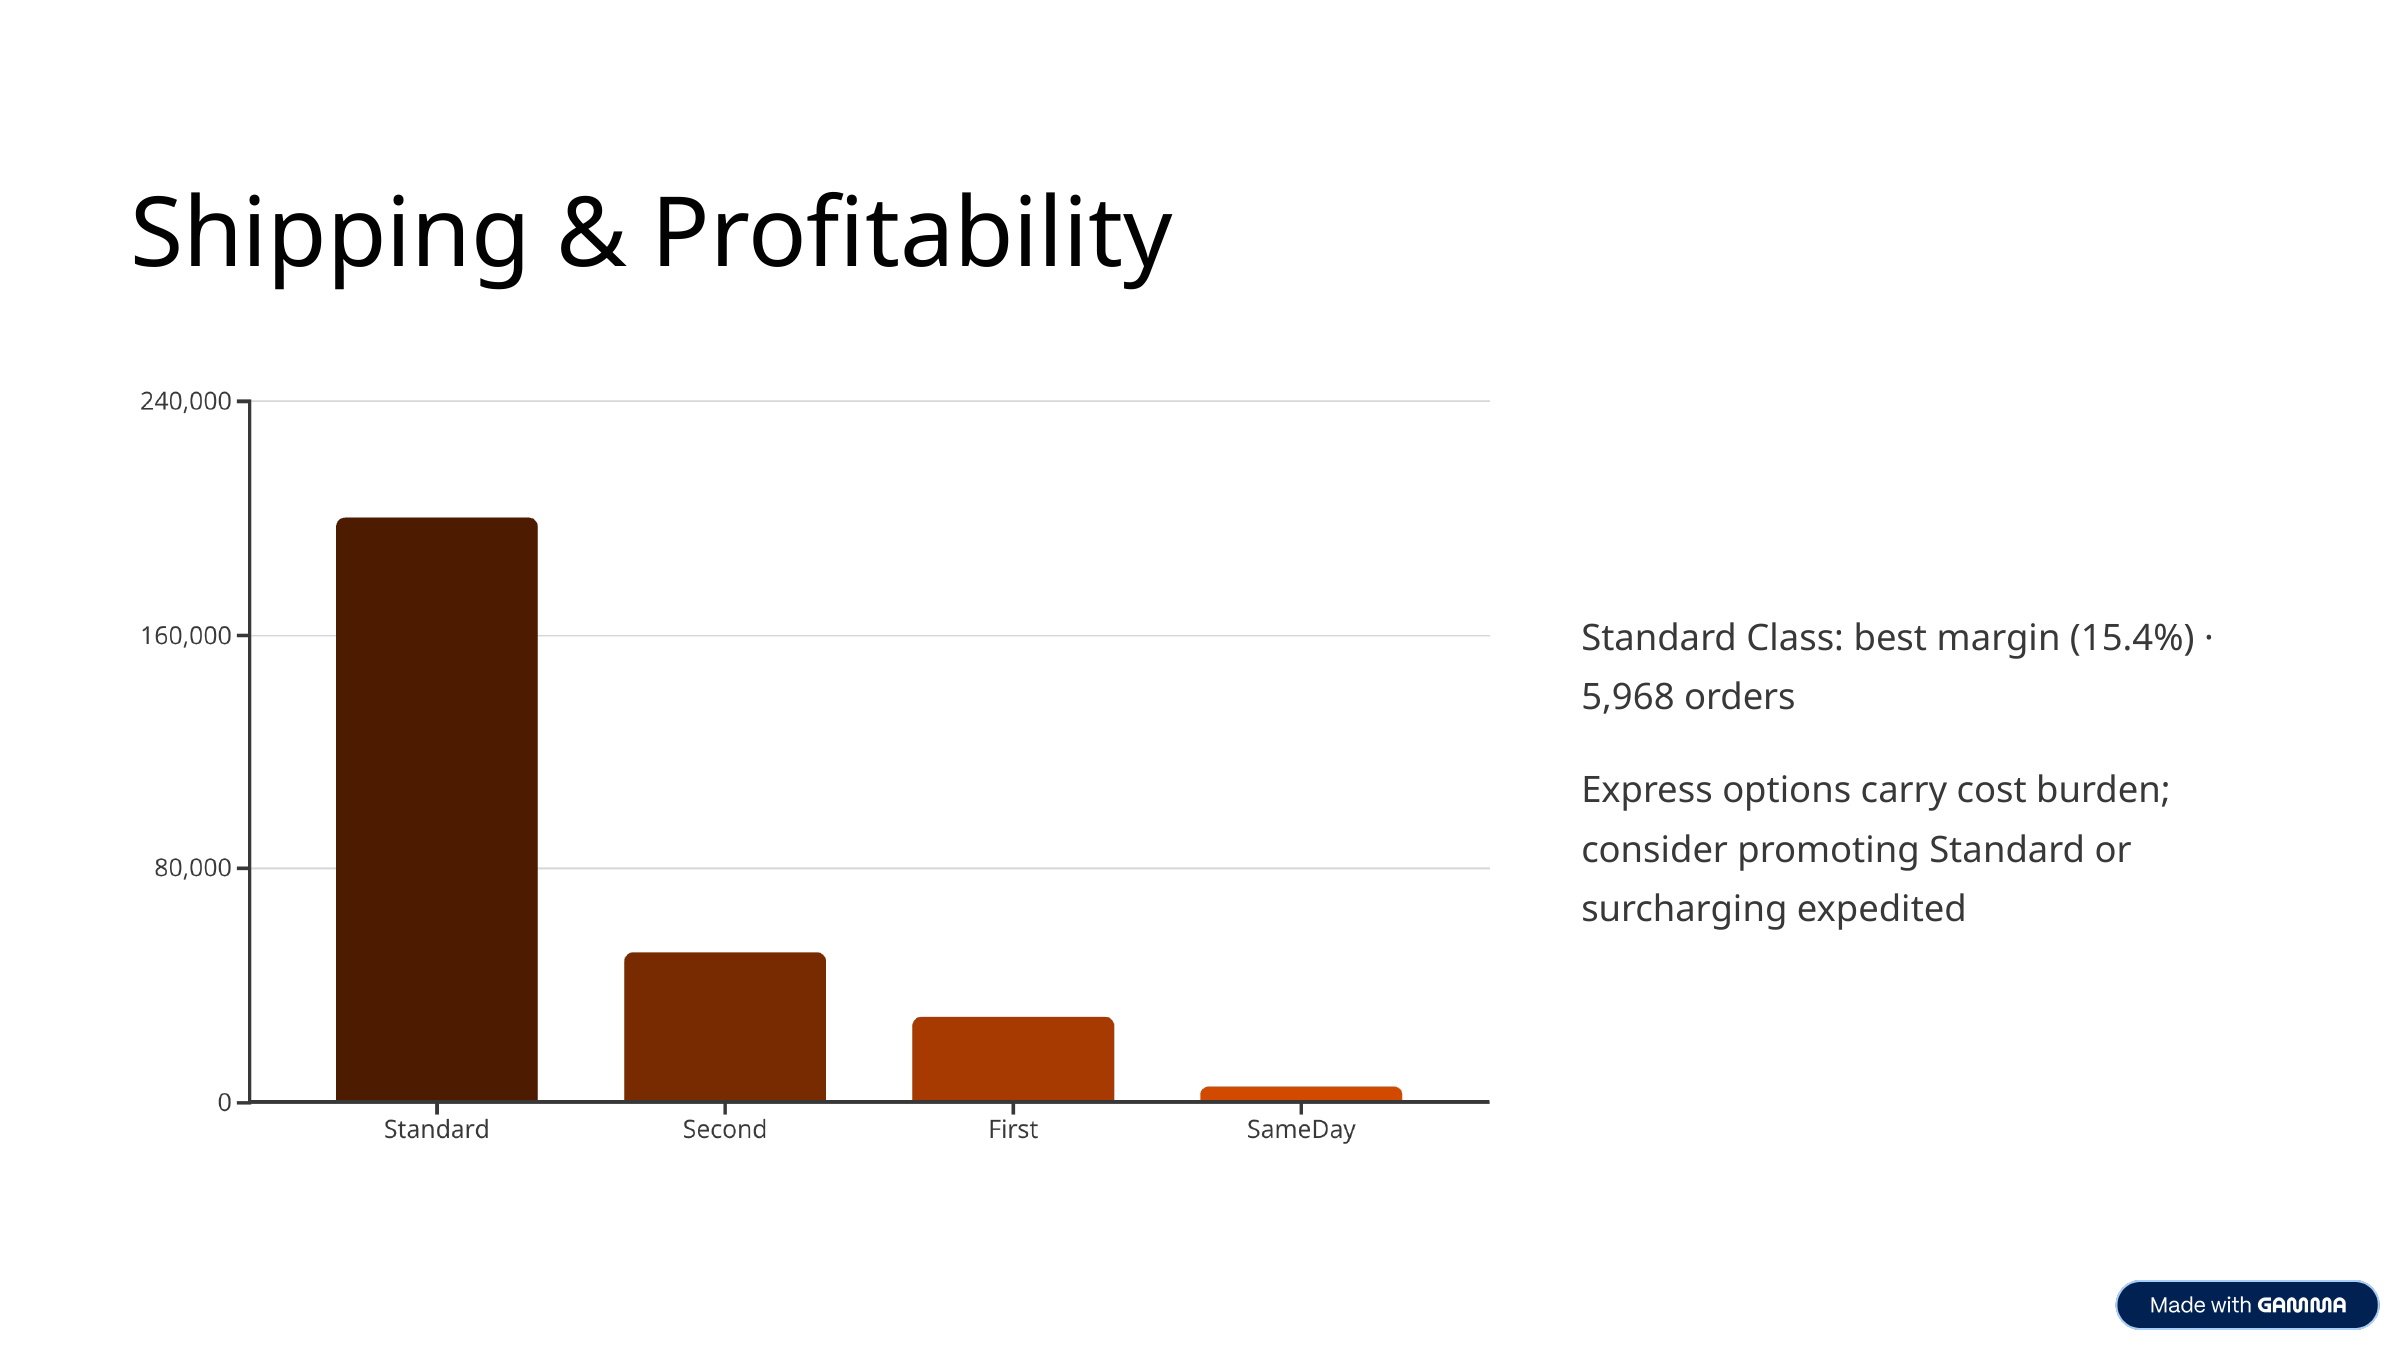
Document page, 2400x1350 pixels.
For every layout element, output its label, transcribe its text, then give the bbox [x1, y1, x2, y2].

picture [2106, 1271, 2389, 1339]
text_box Shipping & Profitability [130, 163, 1176, 286]
text_box Standard Class: best margin (15.4%) · 5,968 orders [1581, 598, 2271, 718]
text_box Express options carry cost burden; consider promoting Standard or surcharging expedited [1581, 750, 2271, 930]
picture [130, 383, 1490, 1145]
